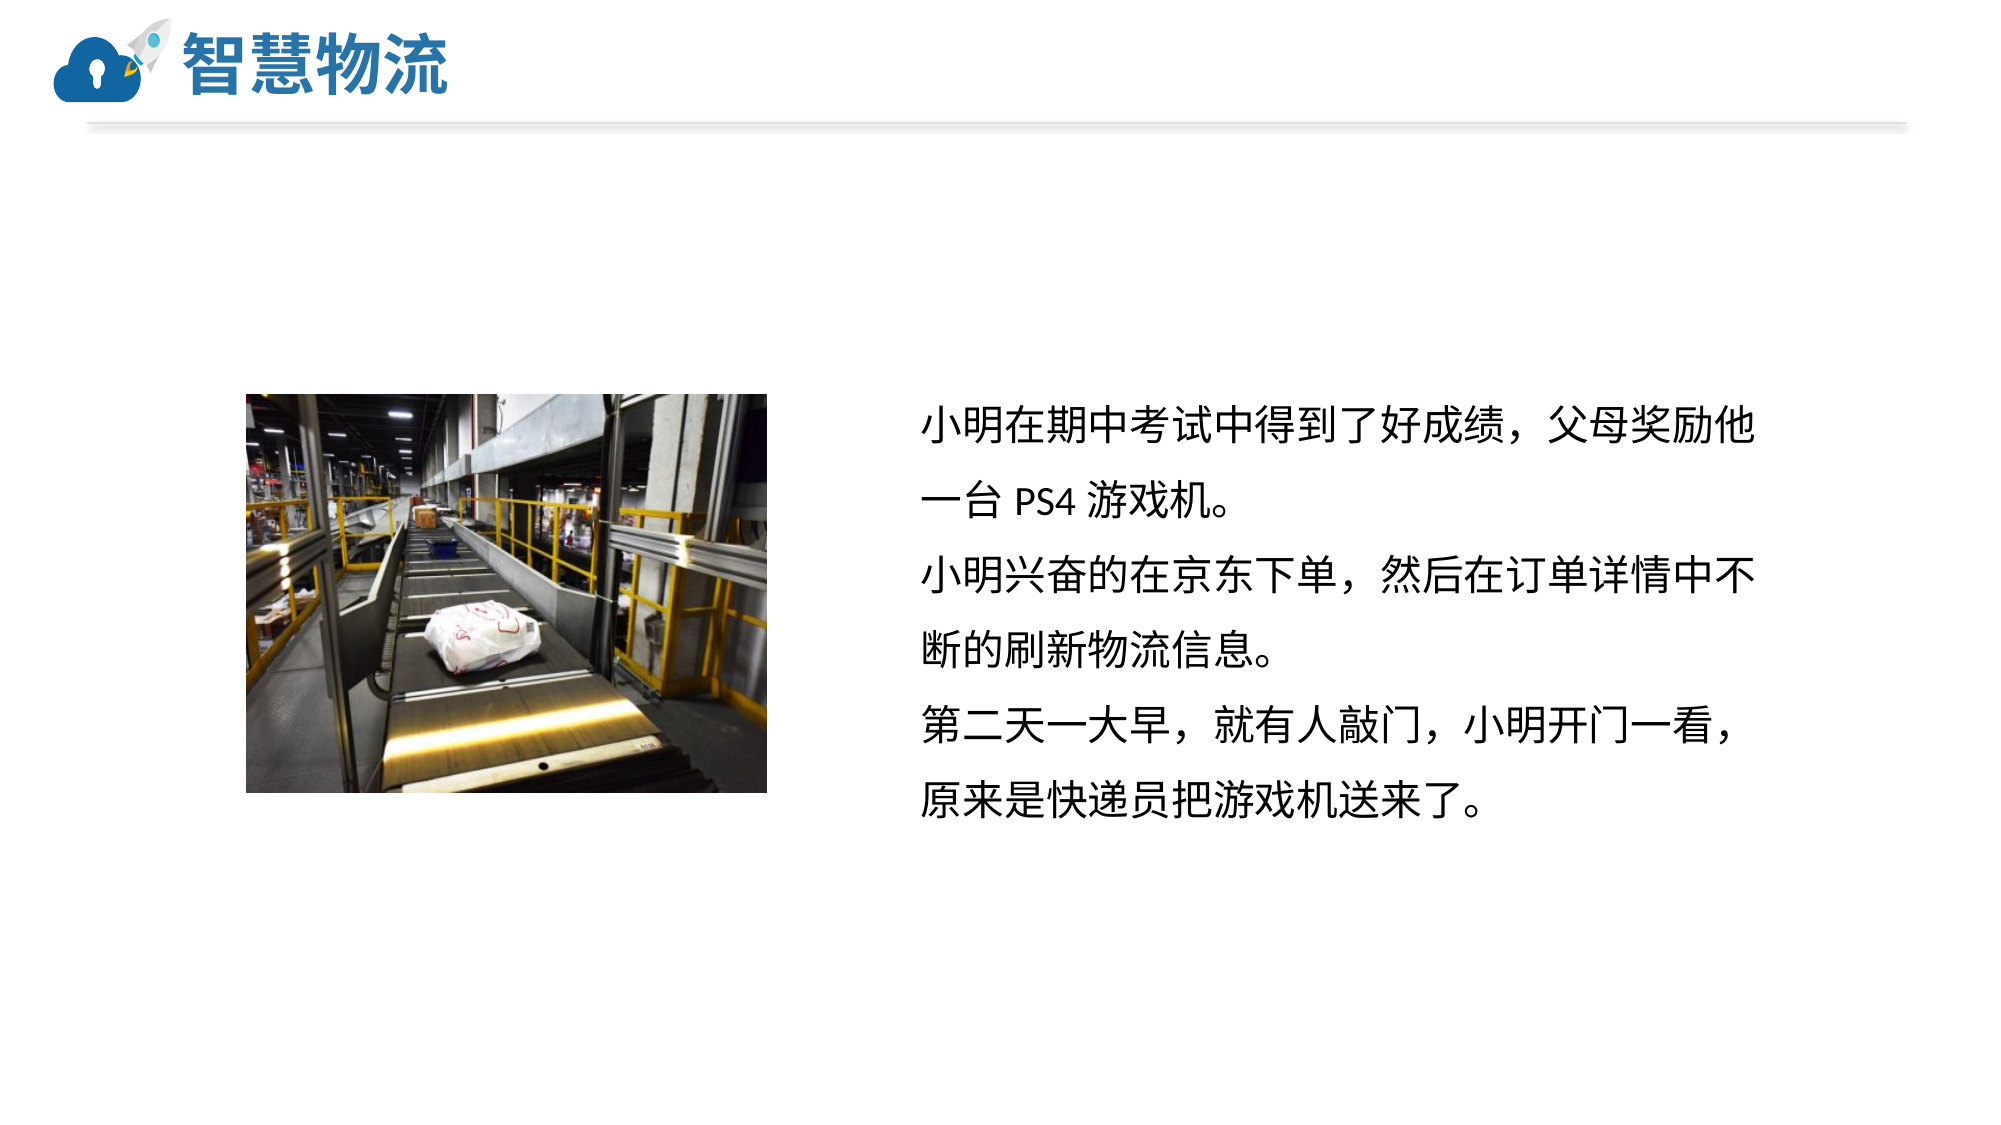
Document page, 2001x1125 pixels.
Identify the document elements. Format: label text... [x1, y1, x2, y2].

title 智慧物流 [181, 23, 1516, 102]
picture [113, 7, 182, 91]
picture [246, 394, 767, 793]
text_box 小明在期中考试中得到了好成绩，父母奖励他一台PS4游戏机。 小明兴奋的在京东下单，然后在订单详情中不断的刷新物流信息。 第二天一大早，就有人敲门，小明开门一看，原来是快递员把游戏机送来了。 [906, 366, 1781, 907]
